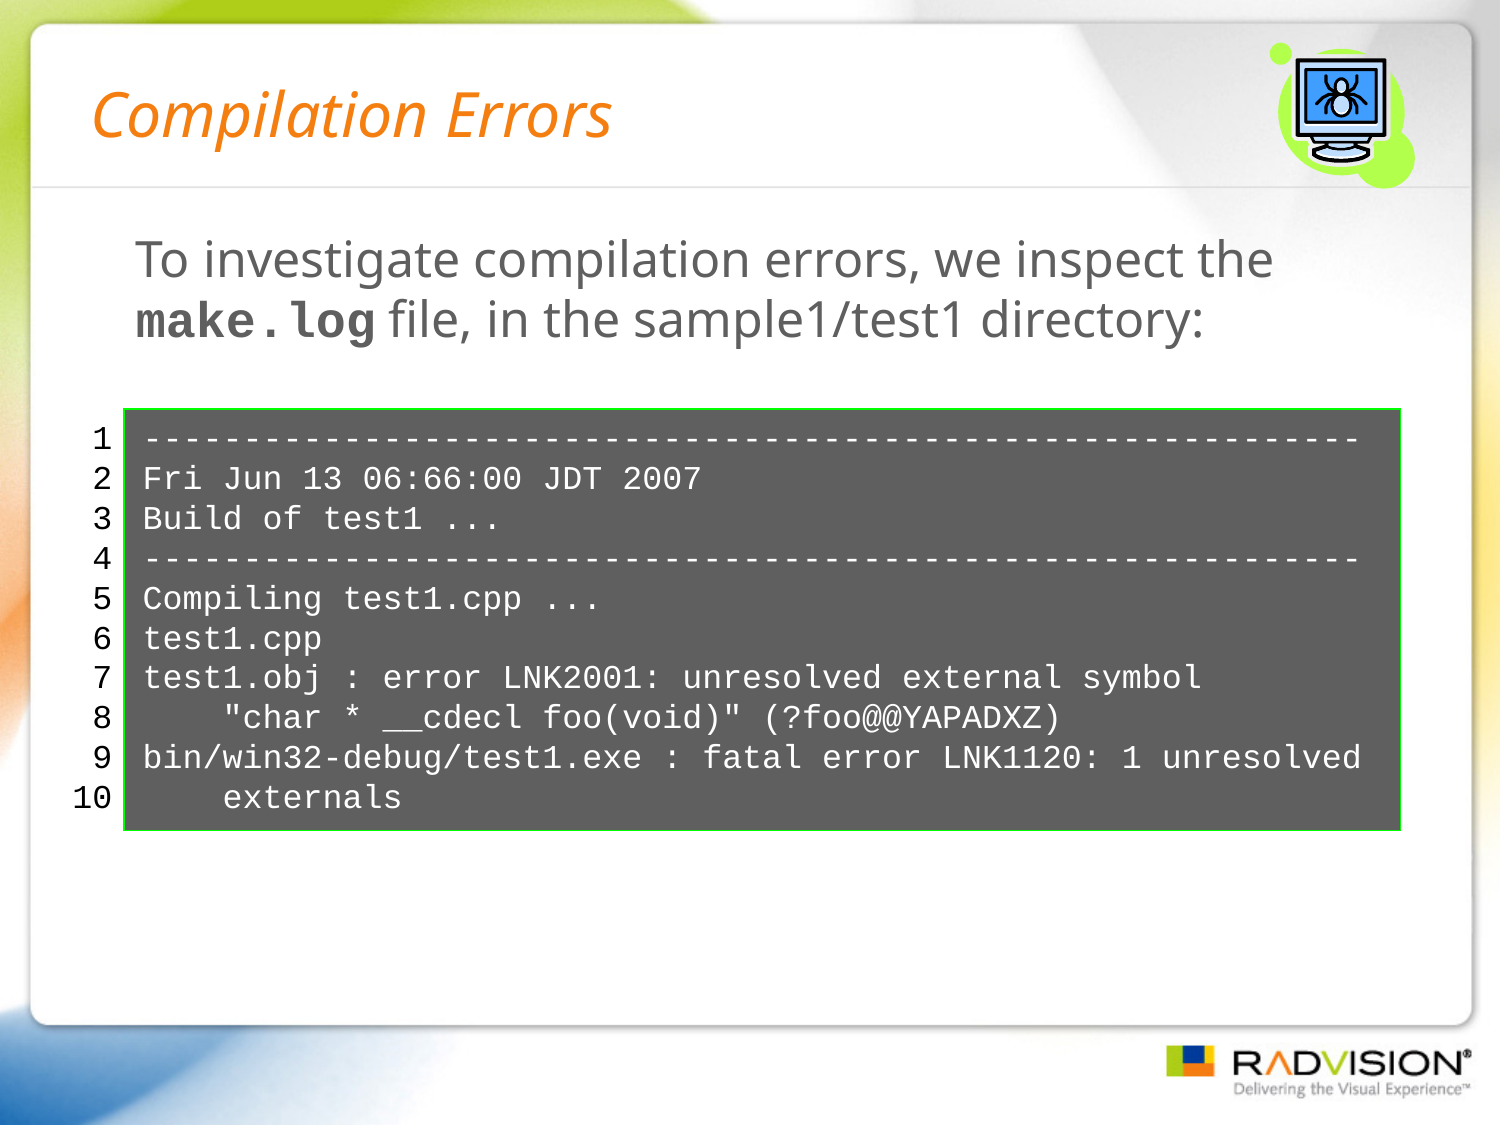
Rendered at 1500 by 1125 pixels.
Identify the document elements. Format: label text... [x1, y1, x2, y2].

text_box 1 2 3 4 5 6 7 8 9 10 [64, 408, 113, 882]
picture [0, 0, 1500, 1125]
text_box ------------------------------------------------------------- Fri Jun 13 06:66:00 JDT 2007 Build of test1 ... ------------------------------------------------------------- Compiling test1.cpp ... test1.cpp test1.obj : error LNK2001: unresolved external symbol "char * __cdecl foo(void)" (?foo@@YAPADXZ) bin/win32-debug/test1.exe : fatal error LNK1120: 1 unresolved externals [123, 408, 1401, 831]
title Compilation Errors [75, 19, 1425, 207]
list To investigate compilation errors, we inspect the make.log file, in the sample1/test1 directory: [41, 220, 1392, 362]
